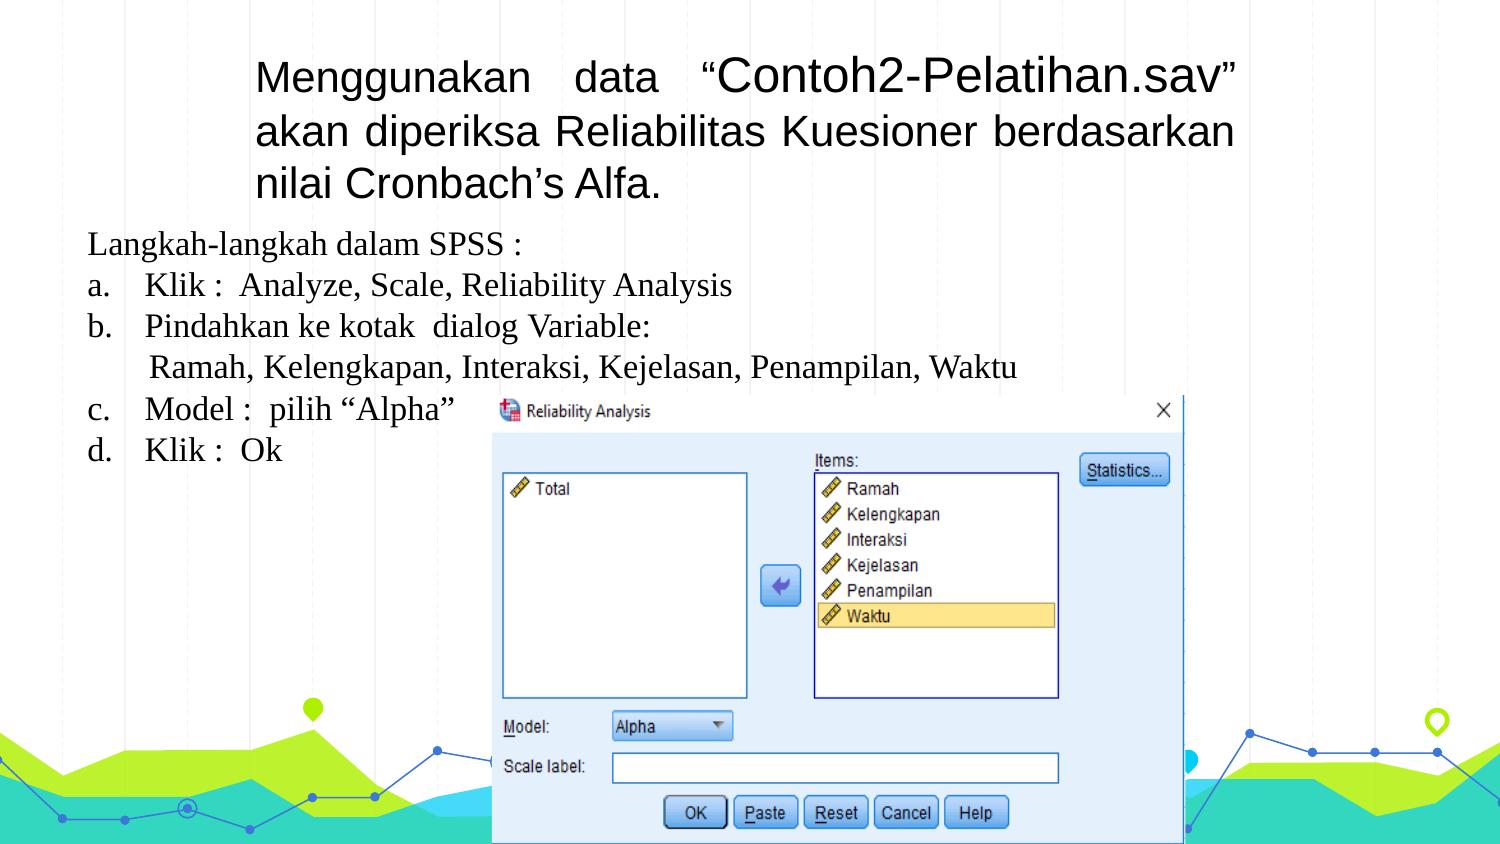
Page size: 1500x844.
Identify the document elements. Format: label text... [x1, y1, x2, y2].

text_box Langkah-langkah dalam SPSS : a. Klik : Analyze, Scale, Reliability Analysis b. Pindahkan ke kotak dialog Variable: Ramah, Kelengkapan, Interaksi, Kejelasan, Penampilan, Waktu Model : pilih “Alpha” Klik : Ok [72, 213, 1084, 476]
text_box Menggunakan data “Contoh2-Pelatihan.sav” akan diperiksa Reliabilitas Kuesioner berdasarkan nilai Cronbach’s Alfa. [240, 35, 1251, 215]
picture [491, 394, 1186, 844]
